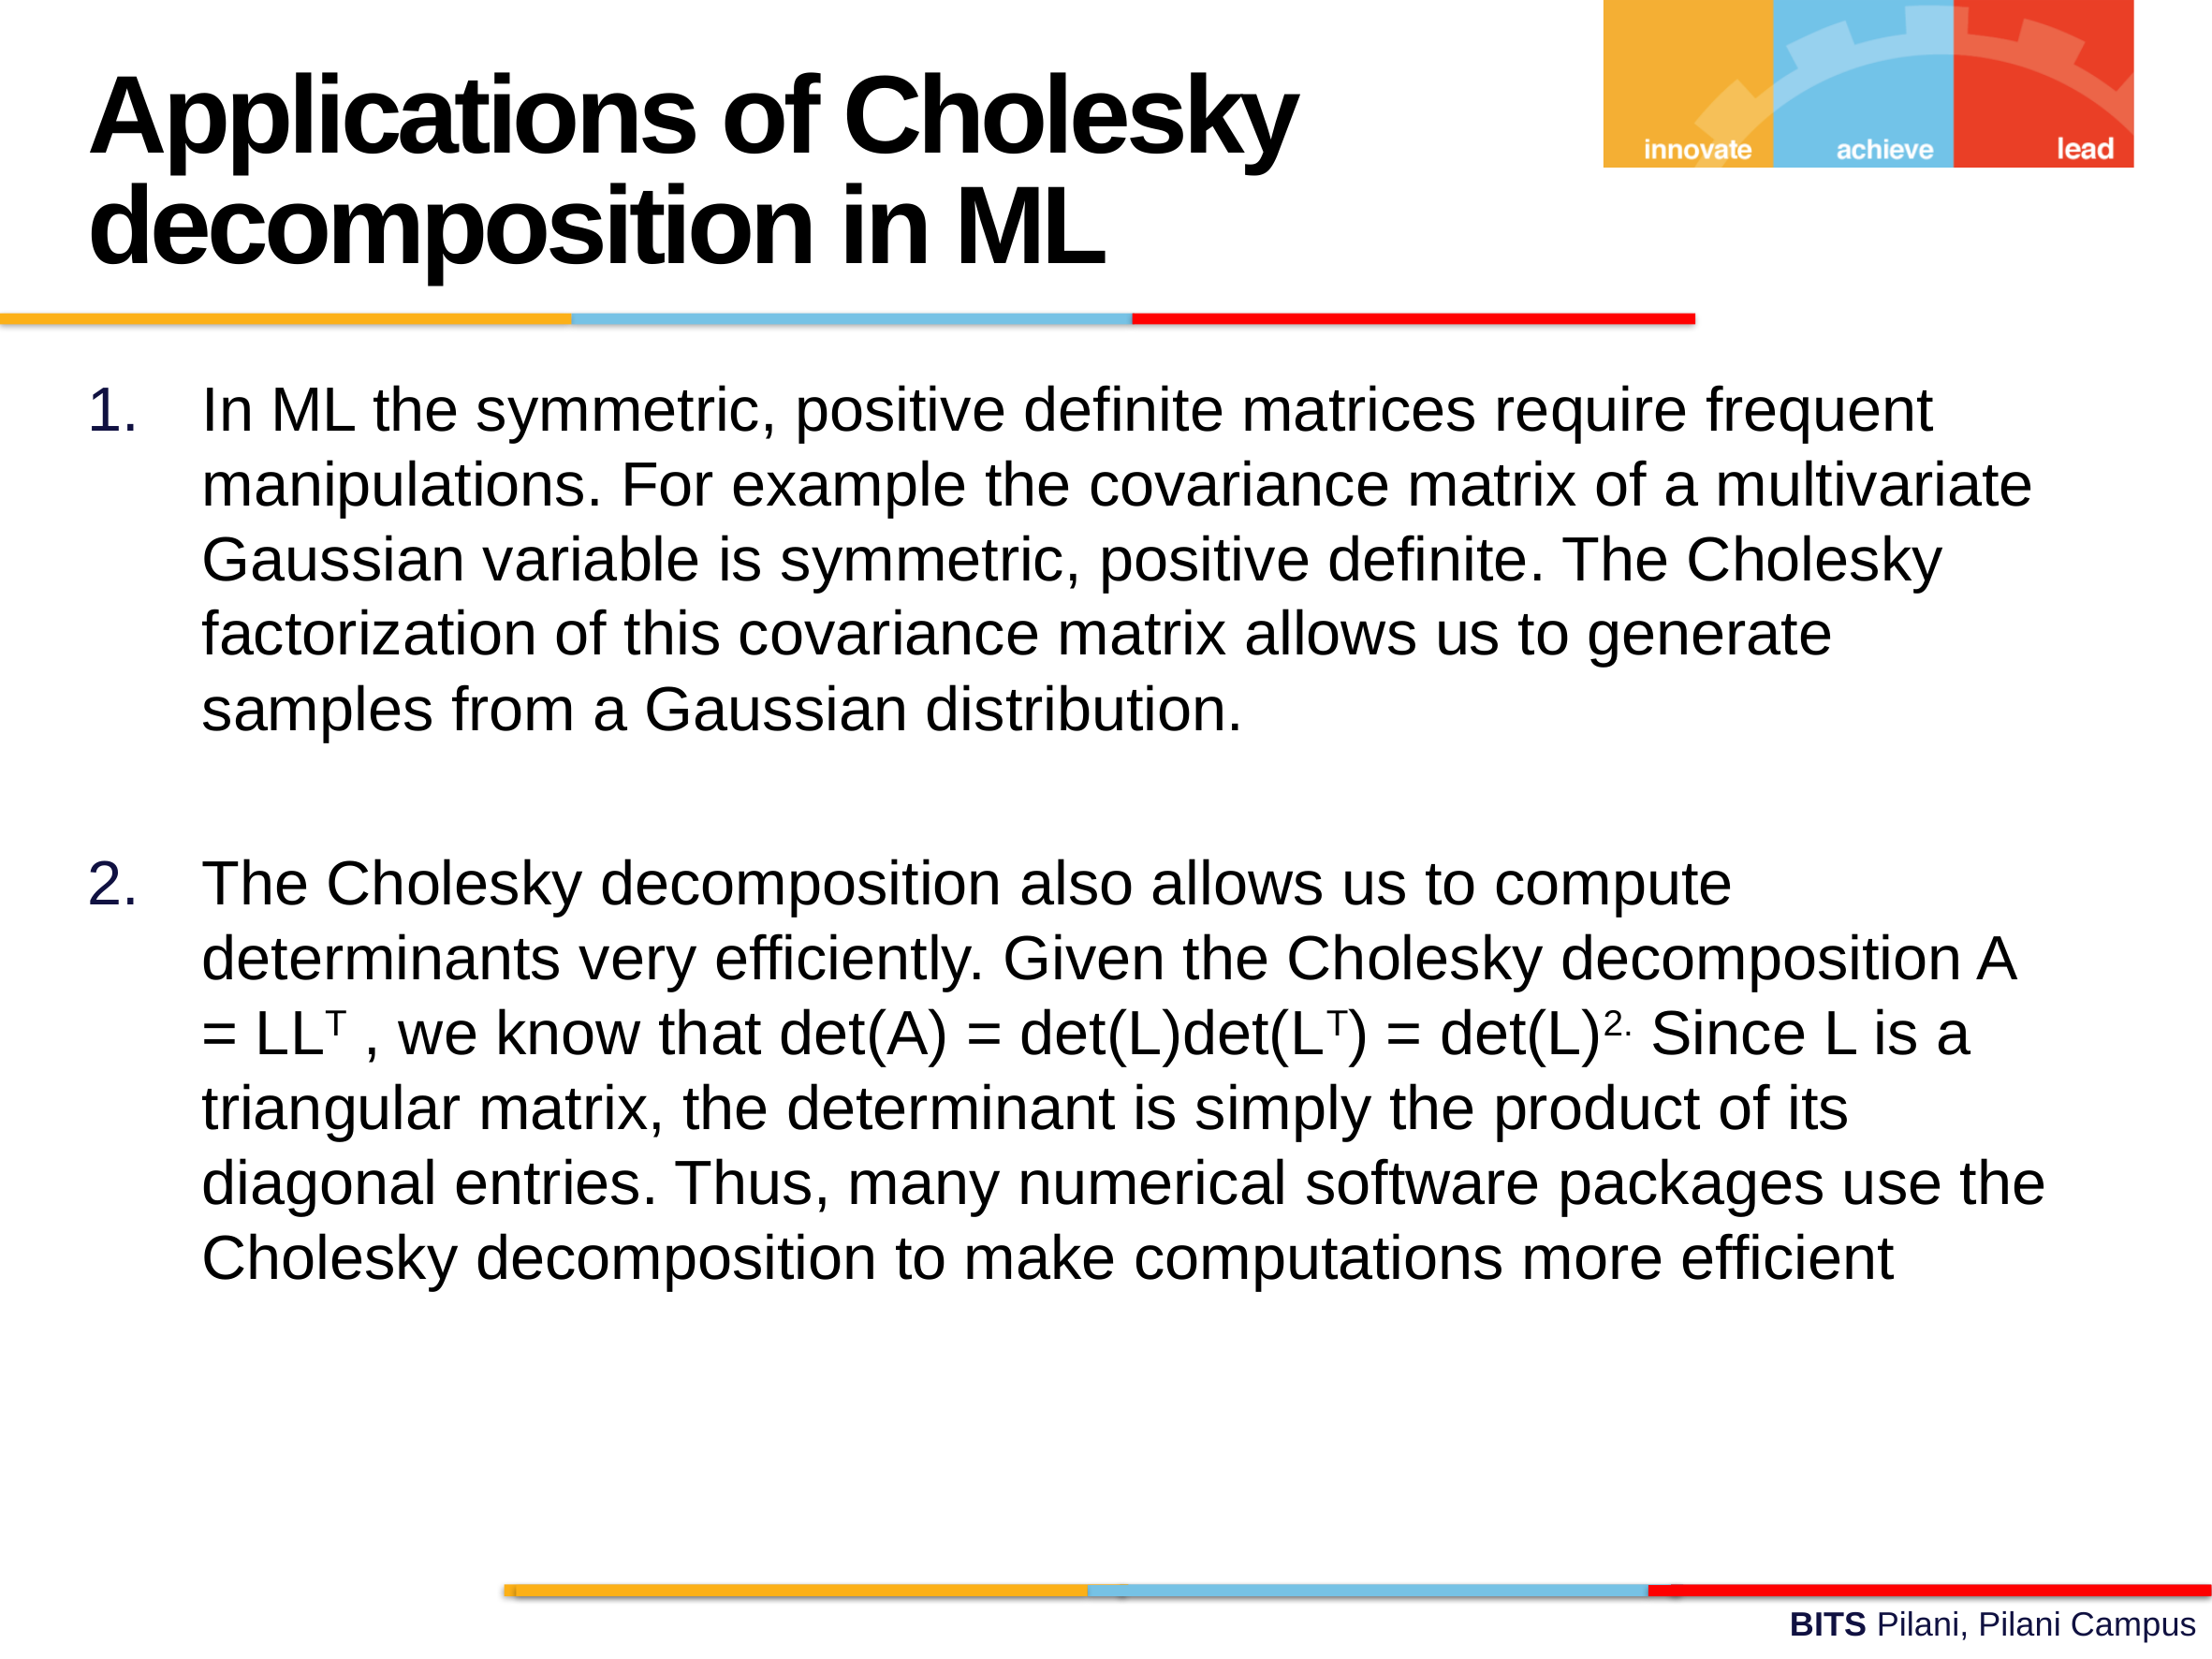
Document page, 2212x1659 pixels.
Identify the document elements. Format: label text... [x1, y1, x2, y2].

list In ML the symmetric, positive definite matrices require frequent manipulations. For example the covariance matrix of a multivariate Gaussian variable is symmetric, positive definite. The Cholesky factorization of this covariance matrix allows us to generate samples from a Gaussian distribution. The Cholesky decomposition also allows us to compute determinants very efficiently. Given the Cholesky decomposition A = LLT , we know that det(A) = det(L)det(LT) = det(L)2. Since L is a triangular matrix, the determinant is simply the product of its diagonal entries. Thus, many numerical software packages use the Cholesky decomposition to make computations more efficient [73, 360, 2065, 1457]
picture [1603, 0, 2134, 168]
list Applications of Cholesky decomposition in ML [73, 37, 1604, 314]
